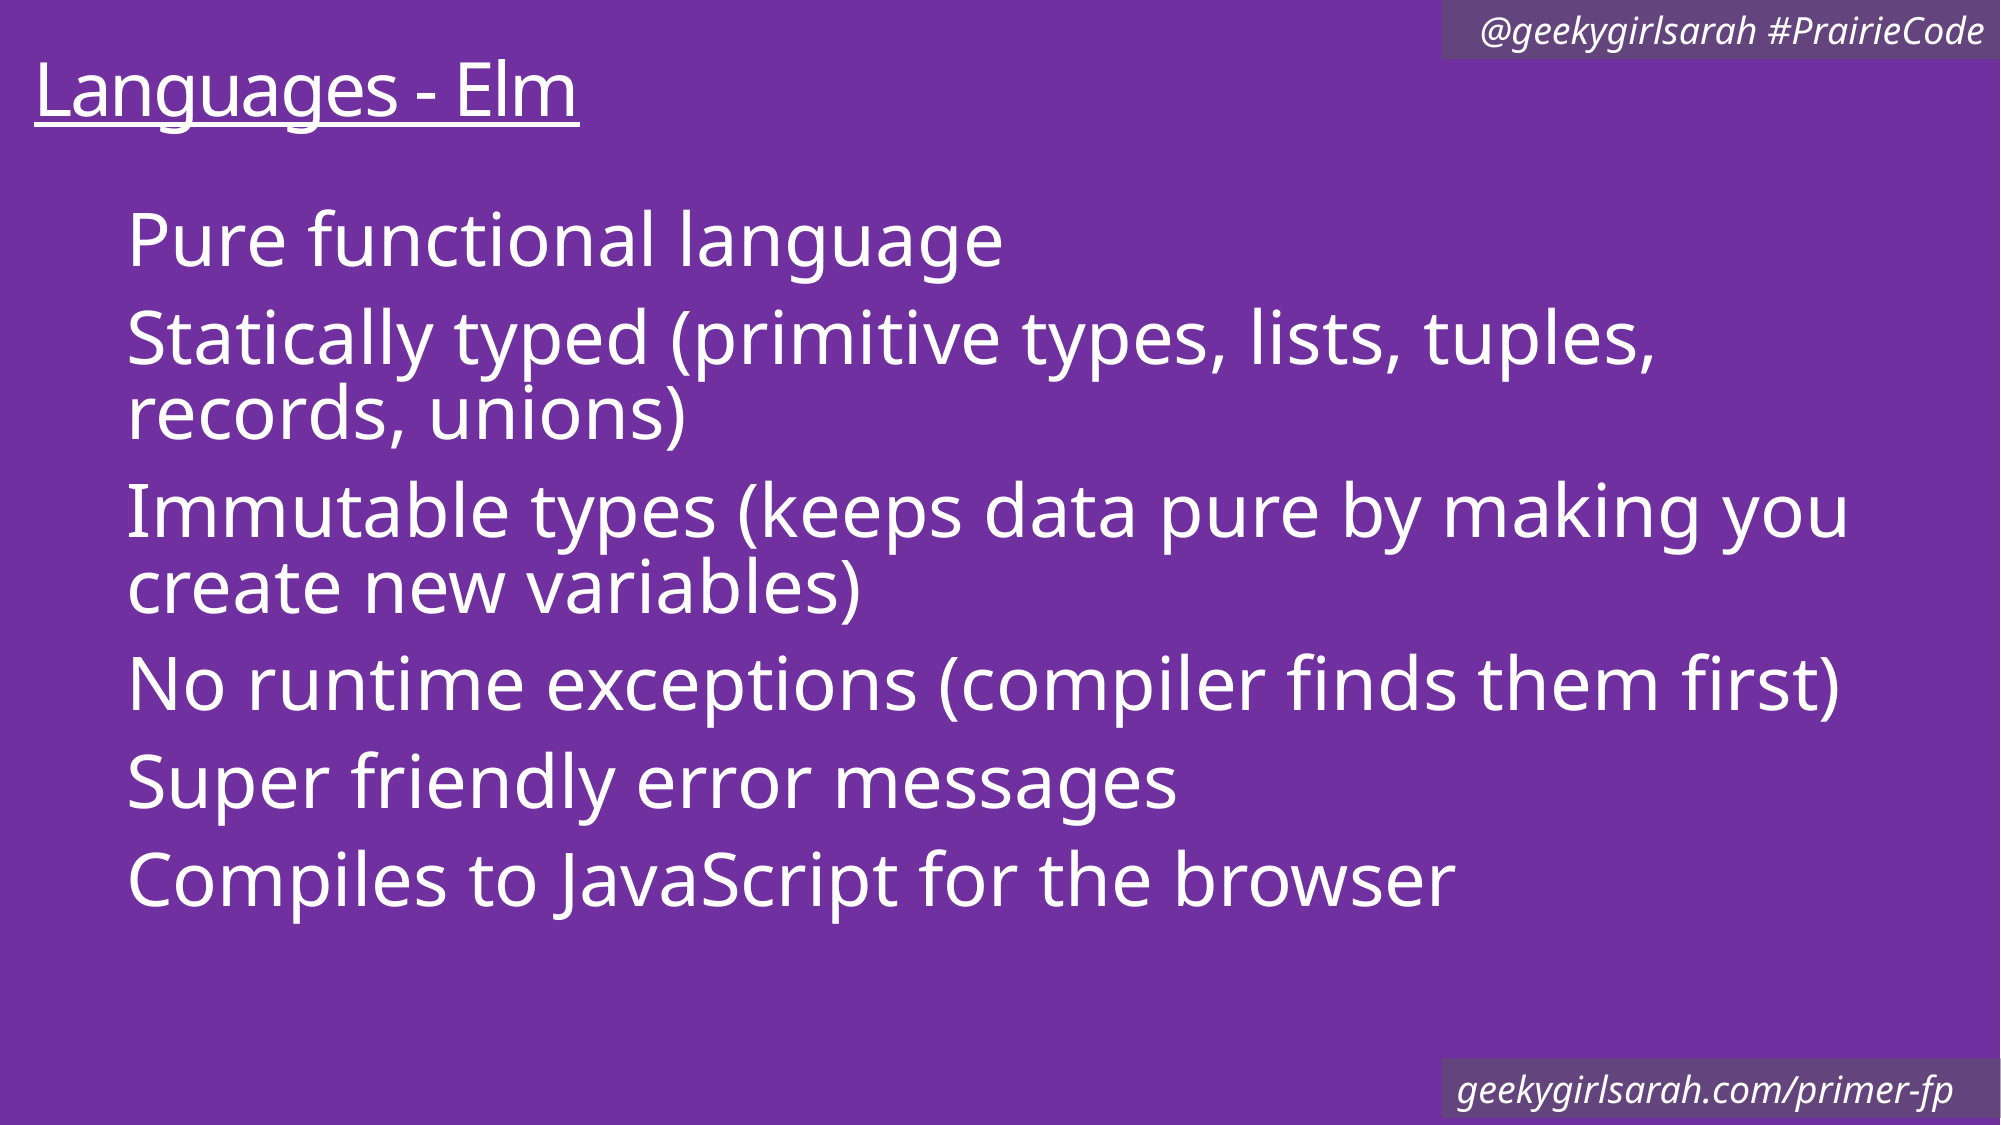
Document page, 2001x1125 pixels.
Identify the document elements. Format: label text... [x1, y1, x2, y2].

title Languages - Elm [18, 6, 1875, 180]
list Pure functional language Statically typed (primitive types, lists, tuples, records, unions) Immutable types (keeps data pure by making you create new variables) No runtime exceptions (compiler finds them first) Super friendly error messages Compiles to JavaScript for the browser [111, 179, 1876, 948]
